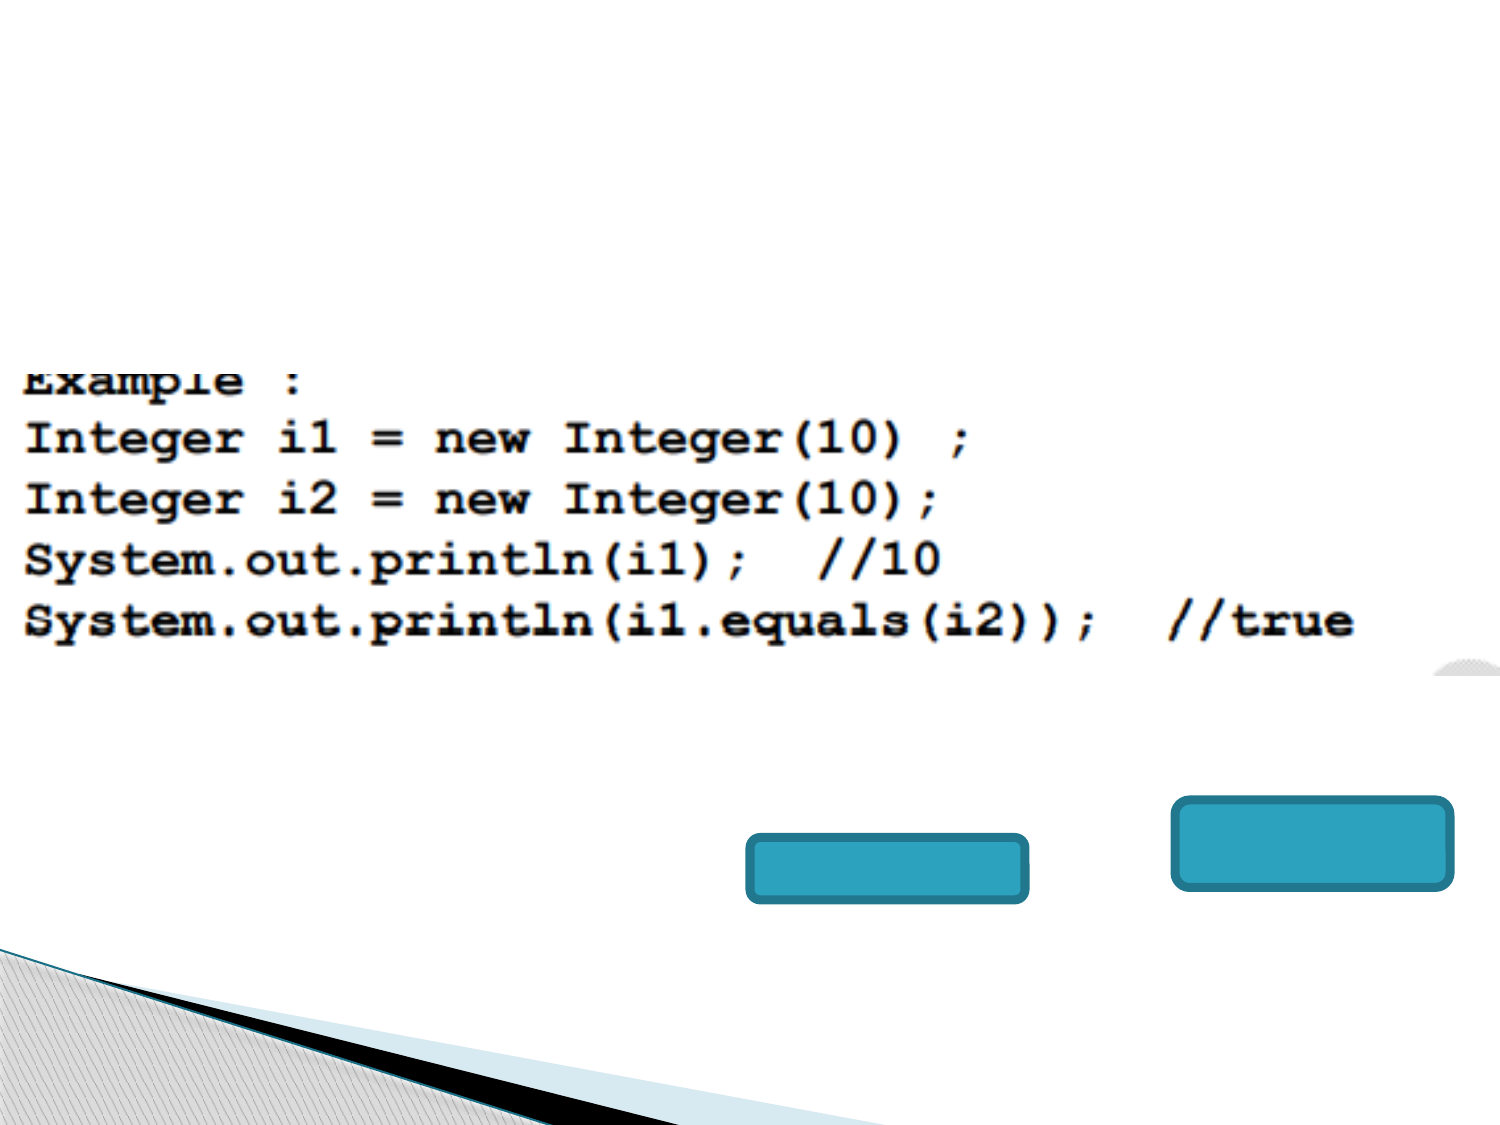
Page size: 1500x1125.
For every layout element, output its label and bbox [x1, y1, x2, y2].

text_box [745, 832, 1030, 905]
list [0, 374, 1500, 677]
text_box [1170, 795, 1455, 892]
